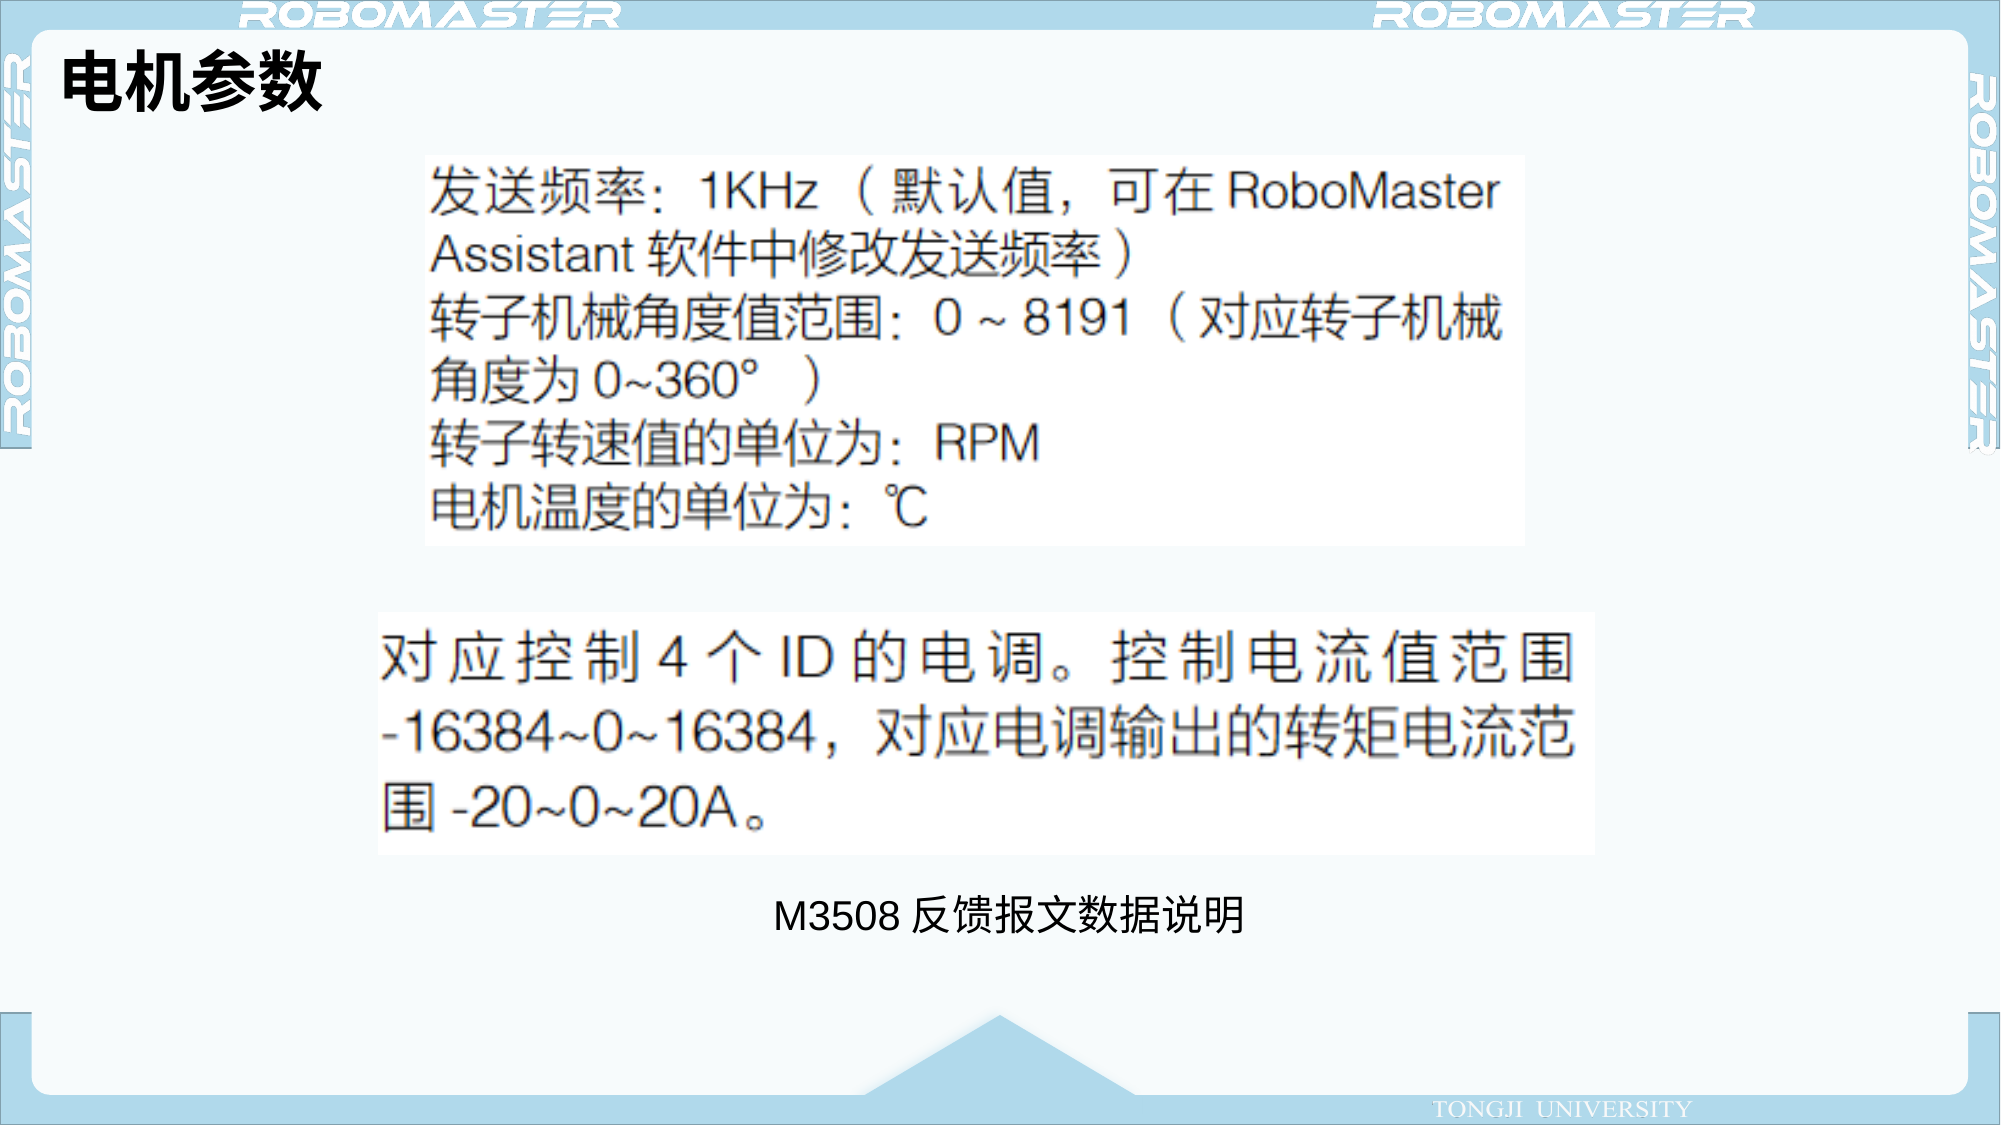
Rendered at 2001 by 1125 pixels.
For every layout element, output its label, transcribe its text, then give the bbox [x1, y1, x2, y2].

picture [1425, 1096, 1704, 1125]
picture [0, 232, 224, 288]
picture [425, 155, 1525, 546]
picture [202, 0, 626, 38]
text_box M3508反馈报文数据说明 [758, 881, 1636, 1042]
picture [1775, 221, 2000, 276]
text_box 电机参数 [42, 32, 786, 127]
picture [1336, 0, 1760, 38]
picture [378, 612, 1595, 855]
